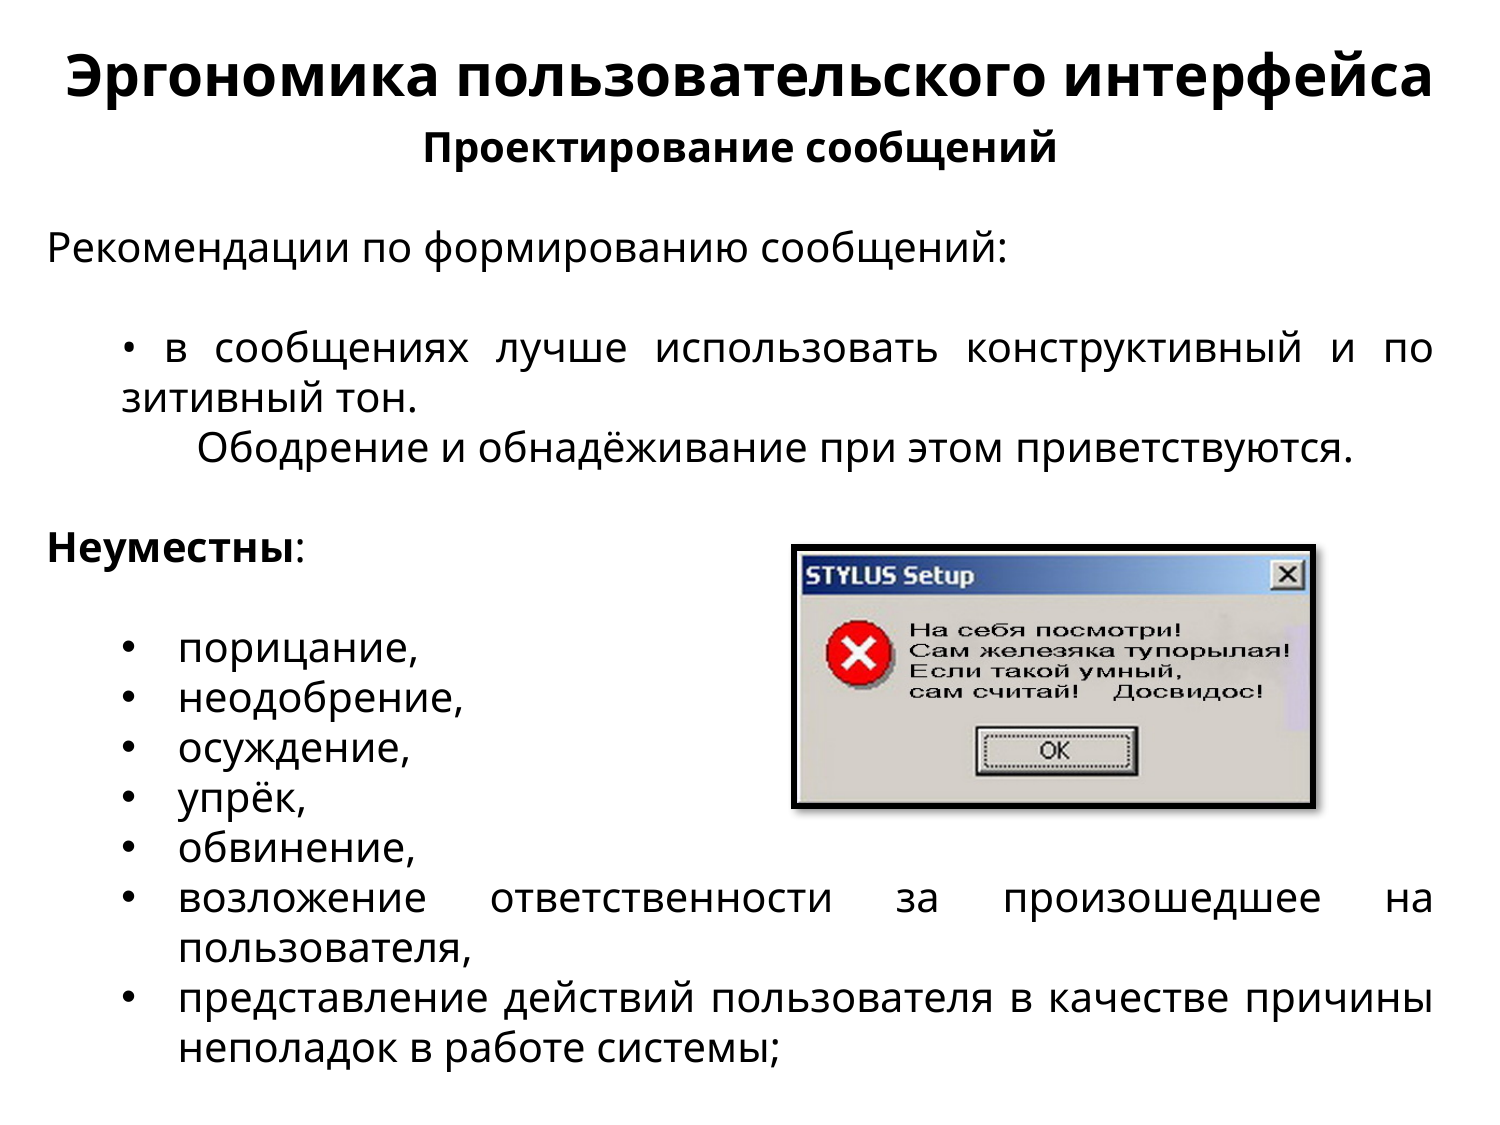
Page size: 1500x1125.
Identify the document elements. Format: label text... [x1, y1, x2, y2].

picture [796, 550, 1310, 804]
text_box Эргономика пользовательского интерфейса [17, 30, 1483, 116]
text_box Проектирование сообщений Реко­мендации по формированию сообщений: • в сообщениях лучше использовать конструктивный и по­зитивный тон. Ободрение и обнадёживание при этом приветст­вуются. Неуместны: порицание, неодобрение, осуждение, упрёк, обвинение, возложение ответственности за произошедшее на пользователя, представление действий пользователя в качестве причины неполадок в работе системы; [31, 113, 1450, 1079]
